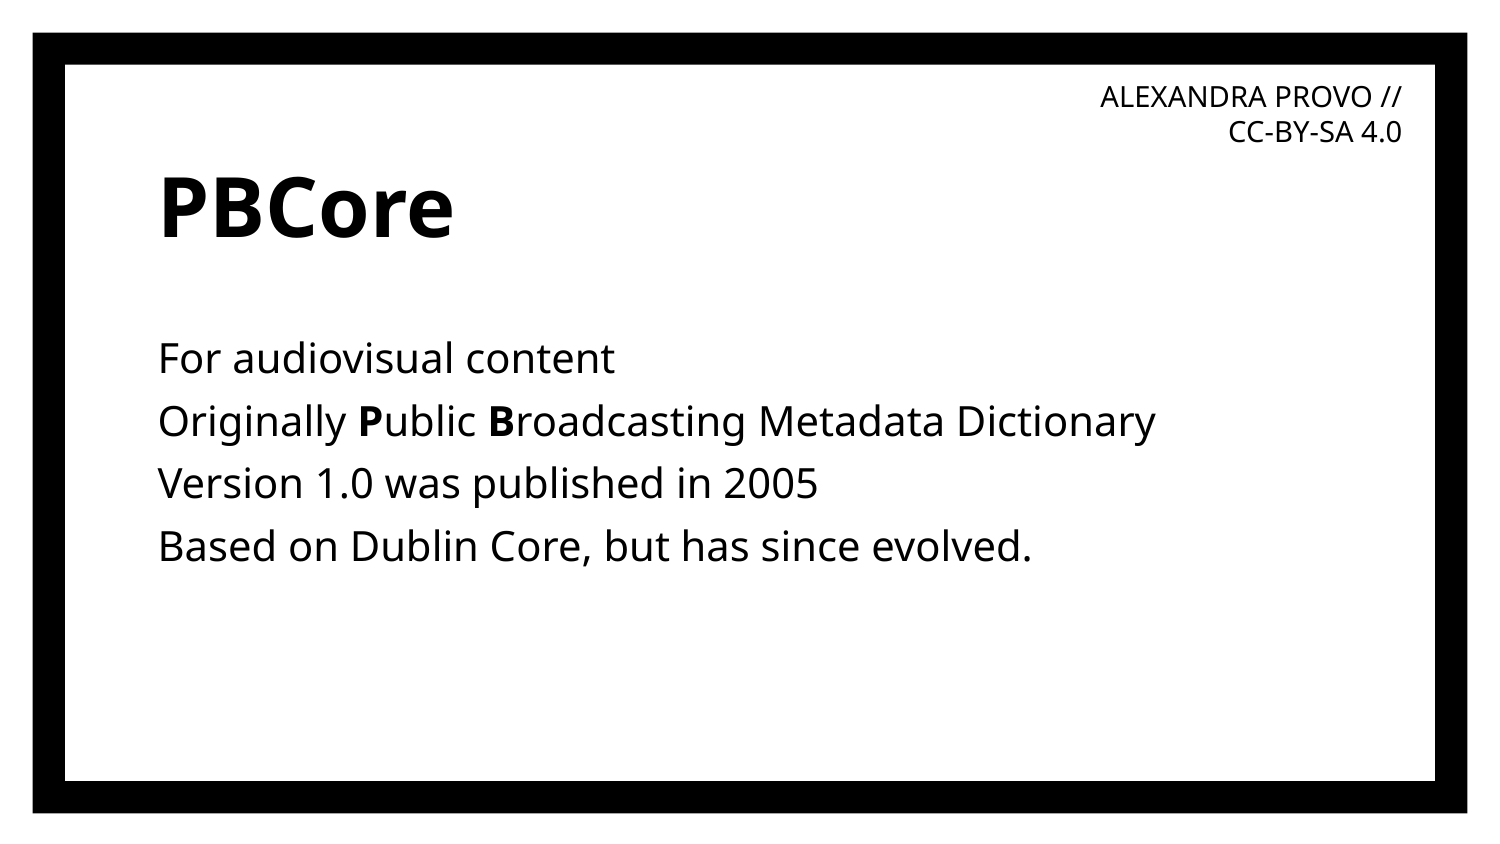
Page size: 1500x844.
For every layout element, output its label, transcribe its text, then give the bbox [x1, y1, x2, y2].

list For audiovisual content Originally Public Broadcasting Metadata Dictionary Version 1.0 was published in 2005 Based on Dublin Core, but has since evolved. [142, 316, 1358, 646]
title PBCore [142, 139, 978, 316]
